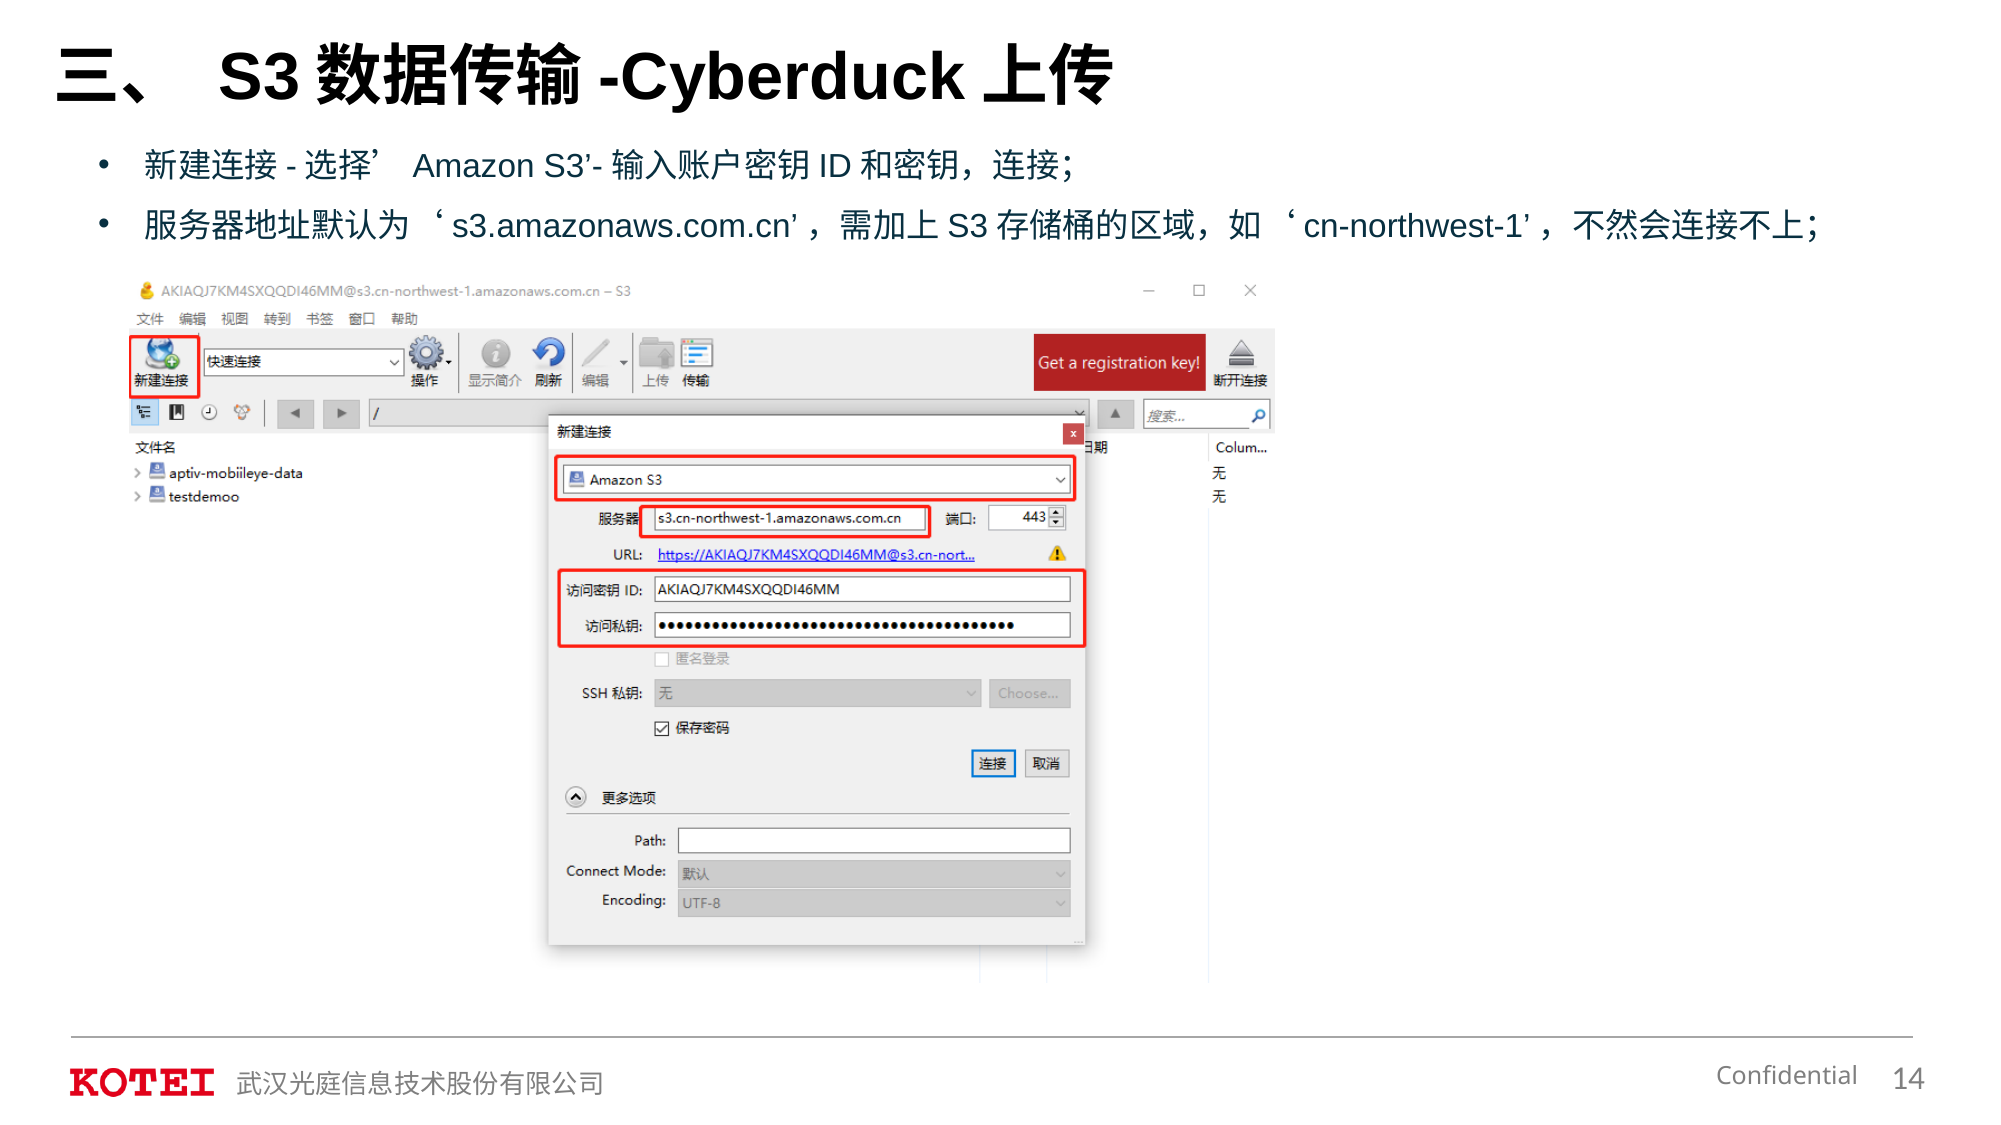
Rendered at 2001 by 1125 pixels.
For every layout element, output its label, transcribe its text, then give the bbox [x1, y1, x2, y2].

text_box 三、 S3数据传输-Cyberduck上传 [38, 0, 1257, 146]
picture [56, 1059, 228, 1105]
text_box 新建连接-选择’Amazon S3’-输入账户密钥ID和密钥，连接； 服务器地址默认为‘s3.amazonaws.com.cn’，需加上S3存储桶的区域，如‘cn-northwest-1’，不然会连接不上； [83, 116, 1933, 251]
picture [128, 277, 1276, 984]
